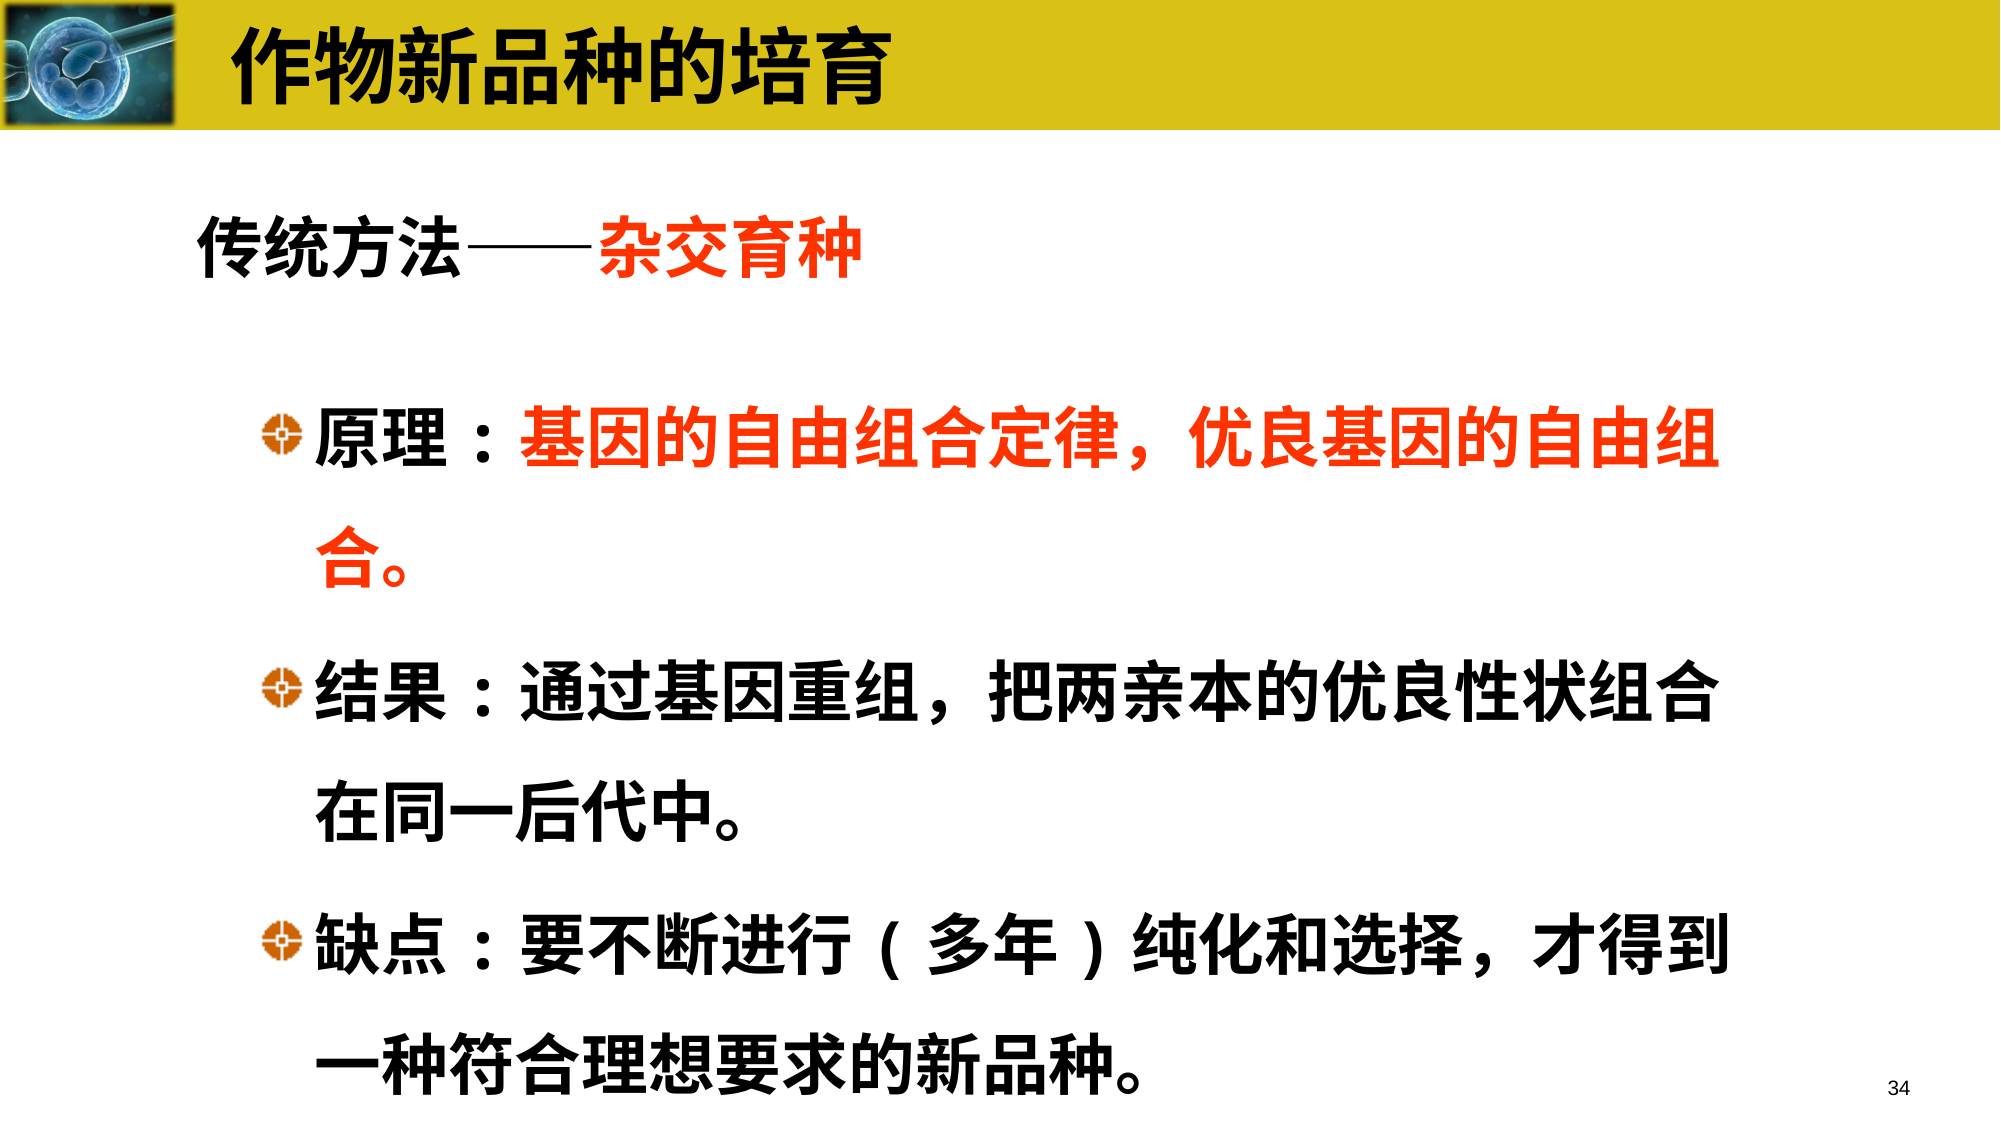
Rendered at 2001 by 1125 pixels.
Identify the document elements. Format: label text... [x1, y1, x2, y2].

title 作物新品种的培育 [214, 24, 1765, 105]
picture [8, 8, 171, 122]
slide_number 34 [1807, 1067, 1991, 1111]
list 传统方法——杂交育种 [181, 197, 1457, 482]
picture [258, 666, 305, 713]
text_box 原理:基因的自由组合定律，优良基因的自由组合。 结果:通过基因重组，把两亲本的优良性状组合在同一后代中。 缺点:要不断进行(多年)纯化和选择，才得到一种符合理想要求的新品种。 [243, 348, 1799, 975]
picture [258, 412, 305, 460]
picture [258, 919, 305, 966]
